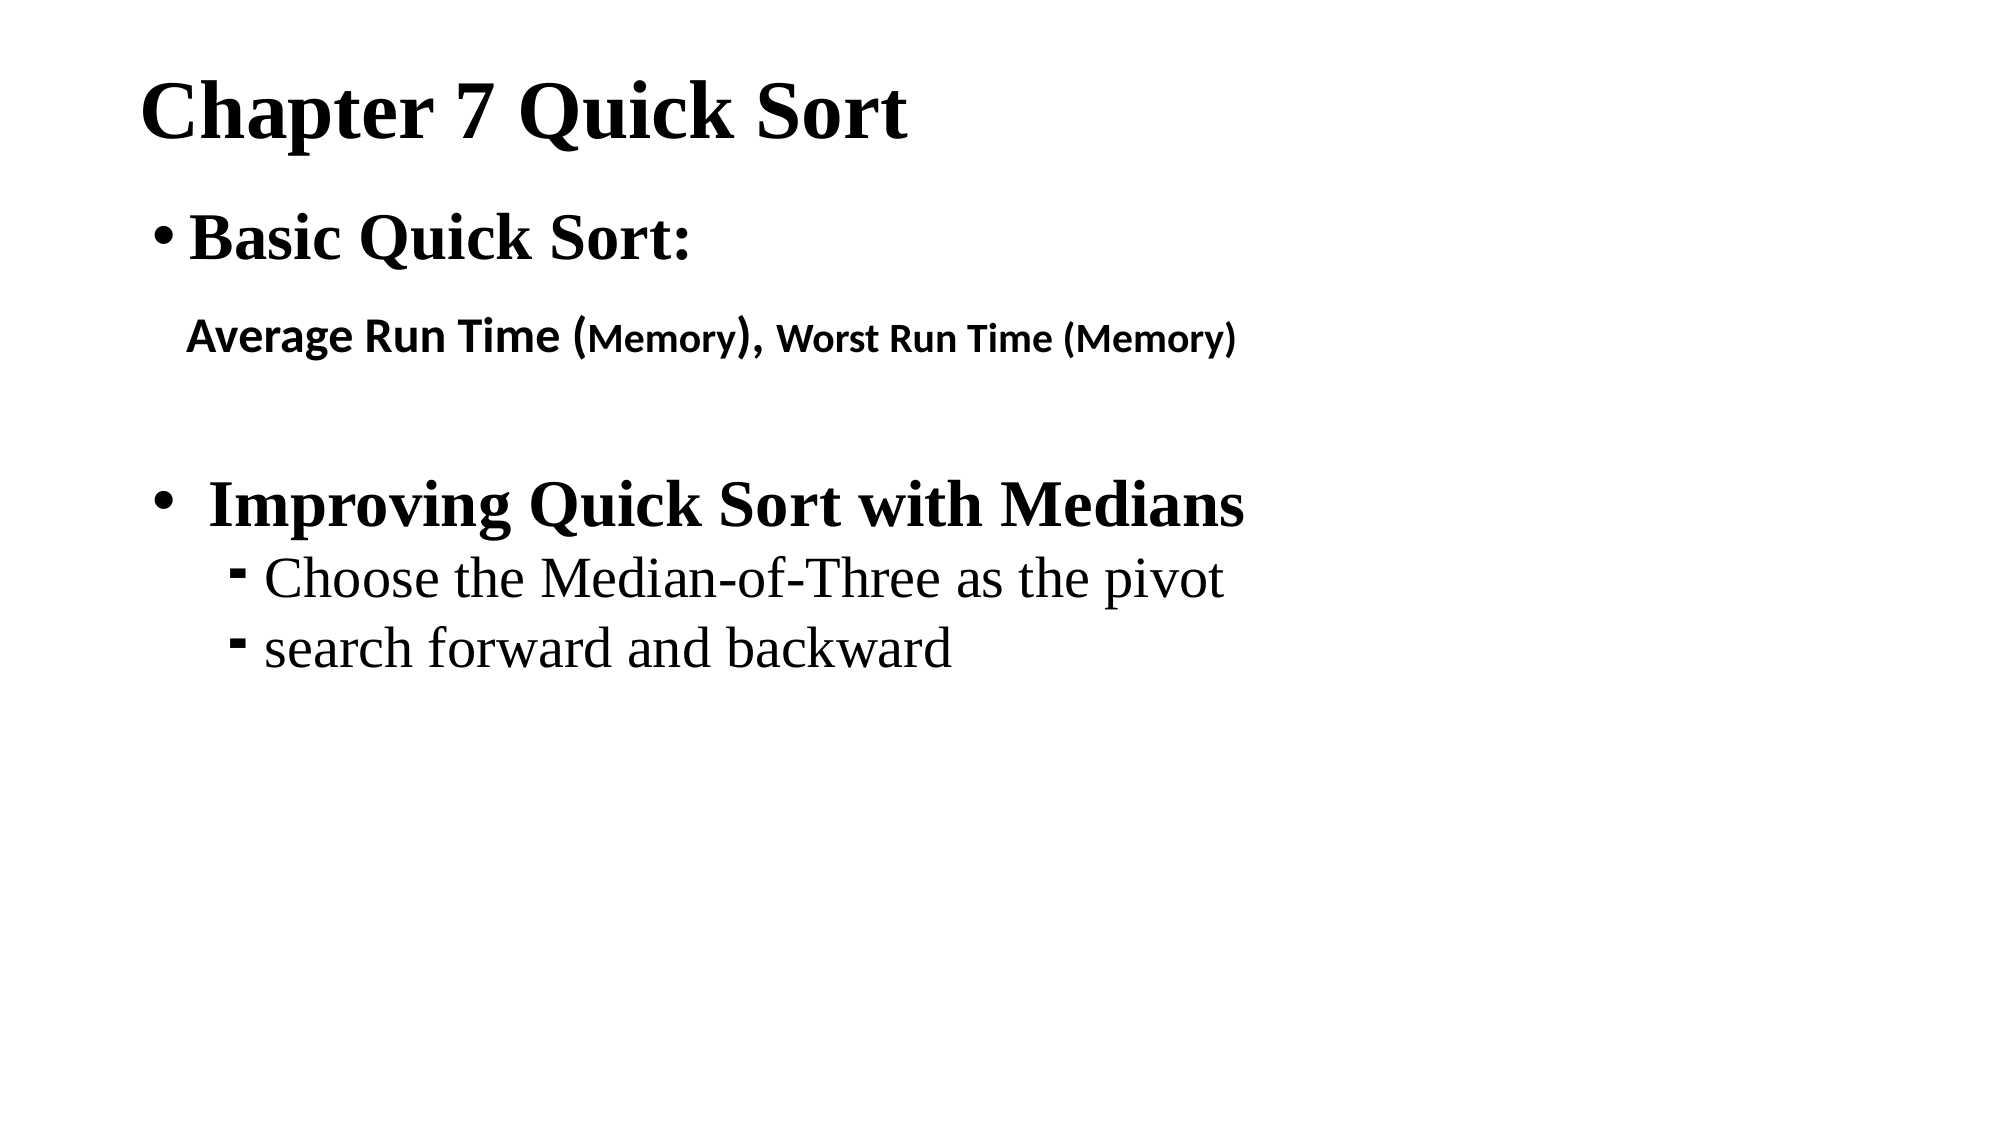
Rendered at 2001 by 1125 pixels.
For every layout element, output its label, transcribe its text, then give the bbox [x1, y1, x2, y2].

title Chapter 7 Quick Sort [124, 3, 1850, 221]
list Basic Quick Sort: Average Run Time (Memory), Worst Run Time (Memory) Improving Quick Sort with Medians Choose the Median-of-Three as the pivot search forward and backward [137, 194, 1863, 1014]
